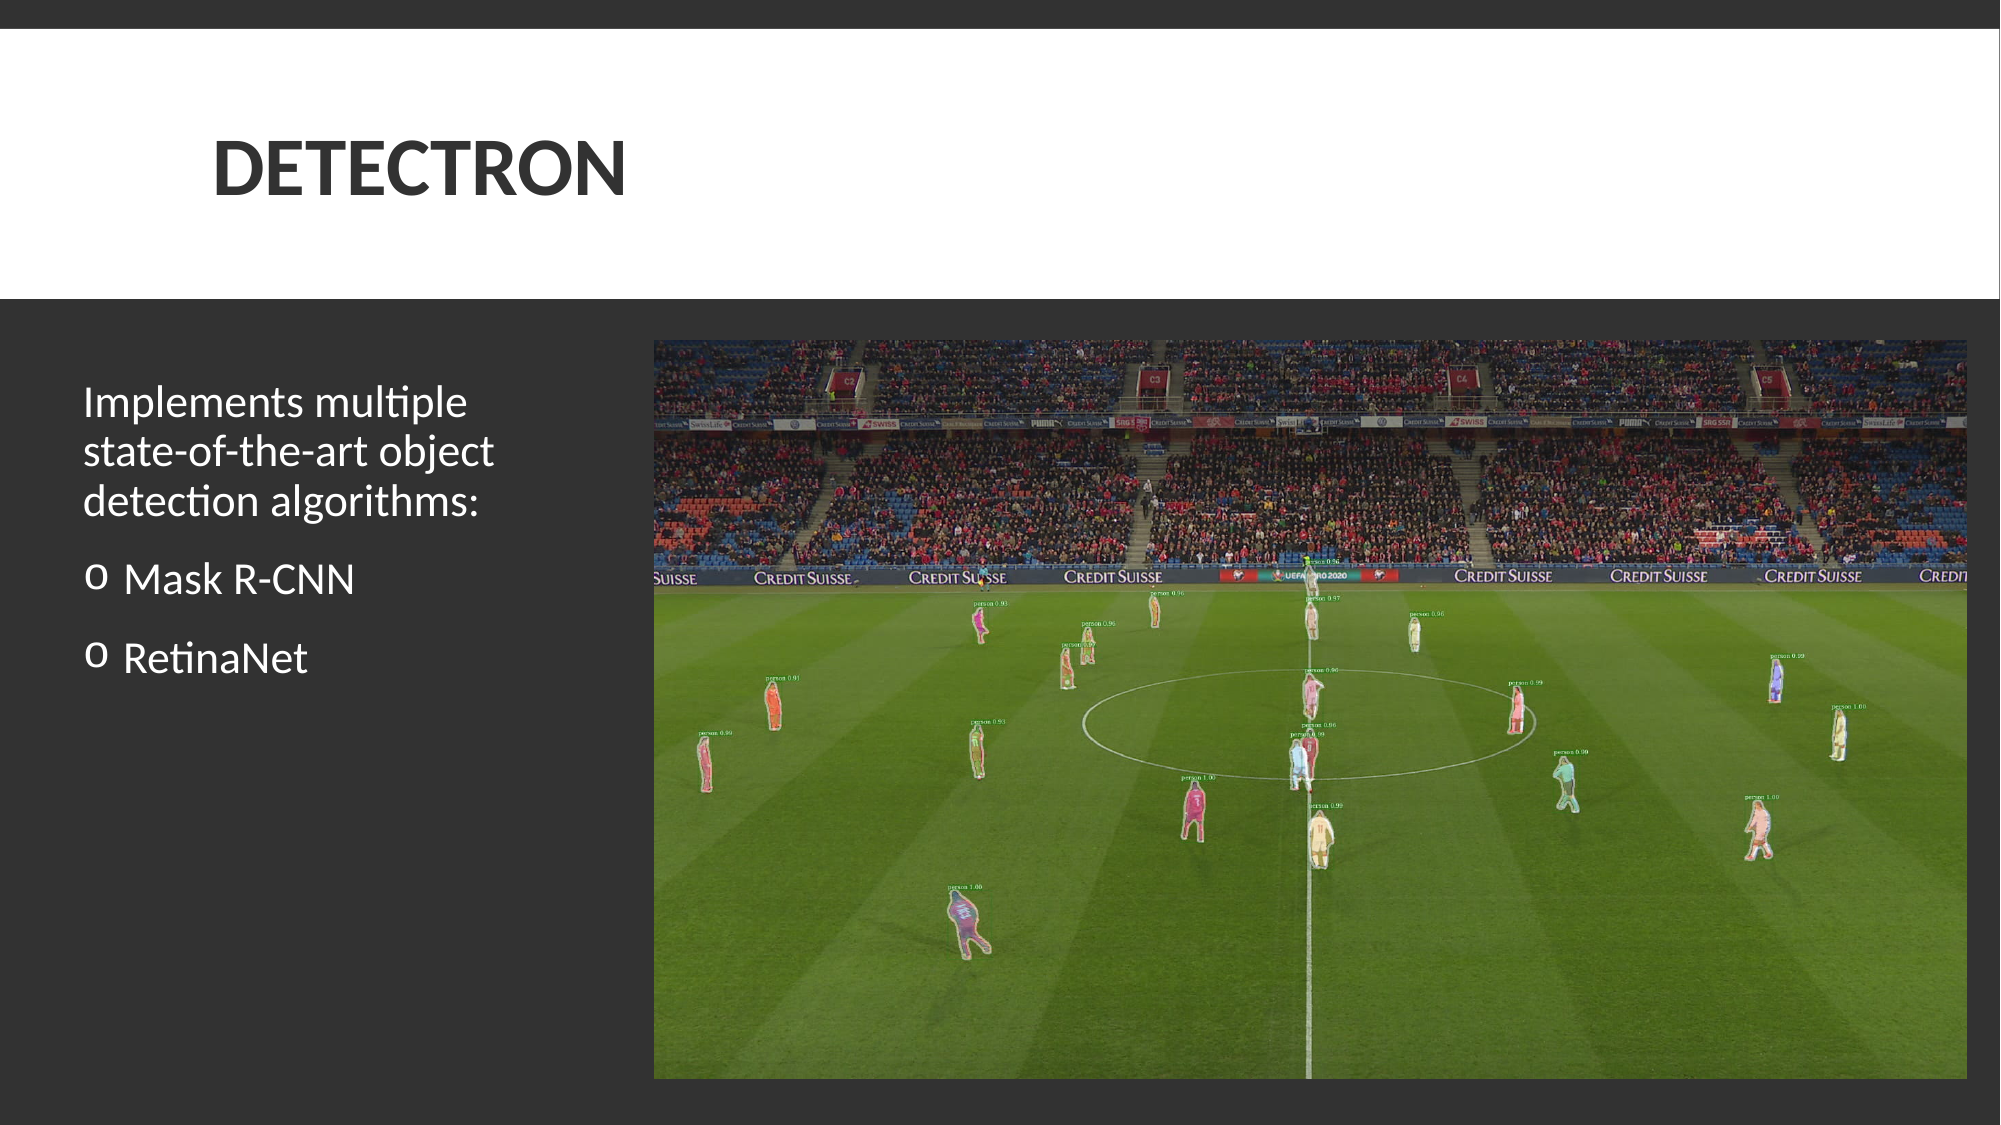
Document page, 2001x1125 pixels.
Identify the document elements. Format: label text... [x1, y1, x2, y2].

picture [654, 340, 1967, 1079]
list Implements multiple state-of-the-art object detection algorithms: Mask R-CNN RetinaNet [67, 370, 590, 1062]
title Detectron [197, 46, 1803, 295]
